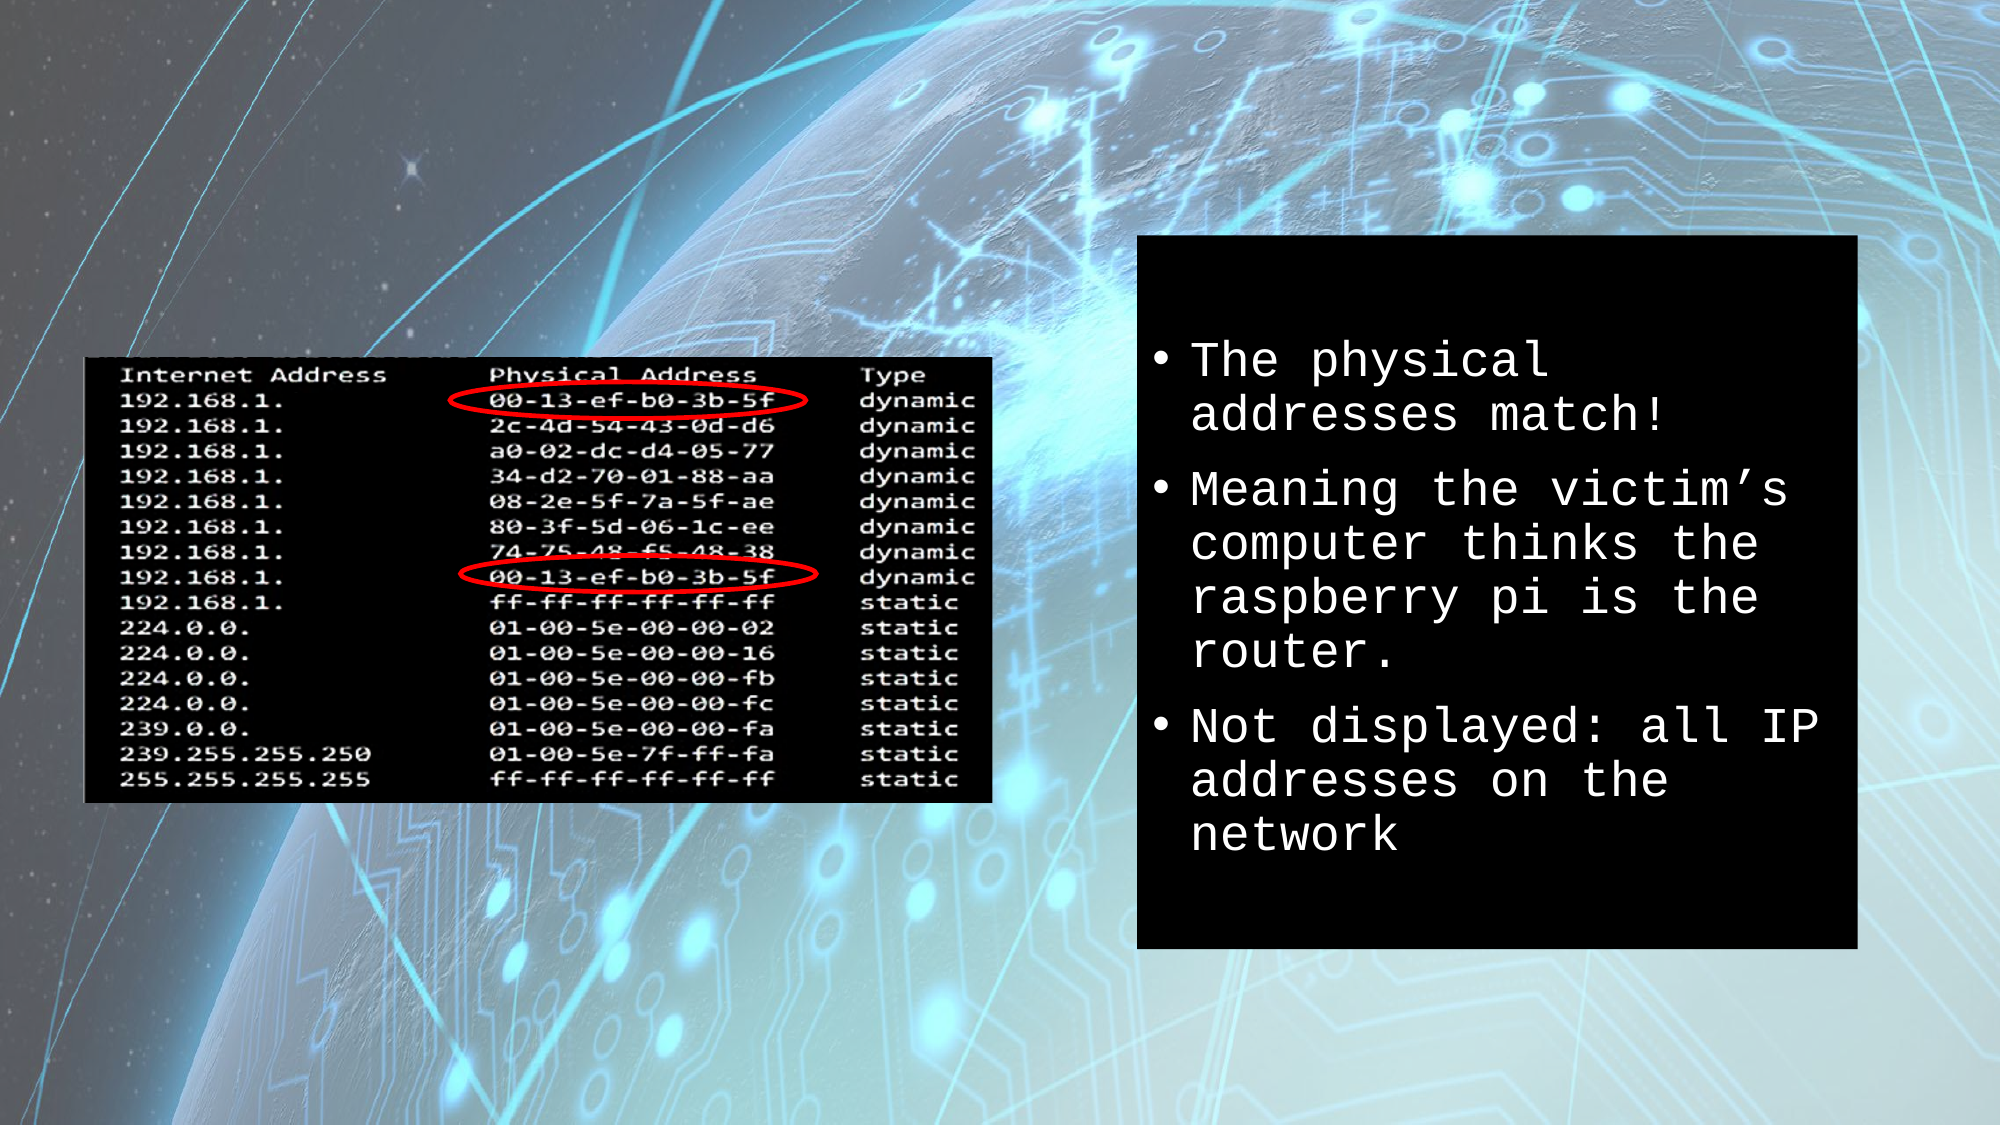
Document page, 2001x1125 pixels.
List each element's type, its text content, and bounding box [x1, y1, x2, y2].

list The physical addresses match! Meaning the victim’s computer thinks the raspberry pi is the router. Not displayed: all IP addresses on the network [1137, 235, 1858, 950]
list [83, 357, 993, 803]
